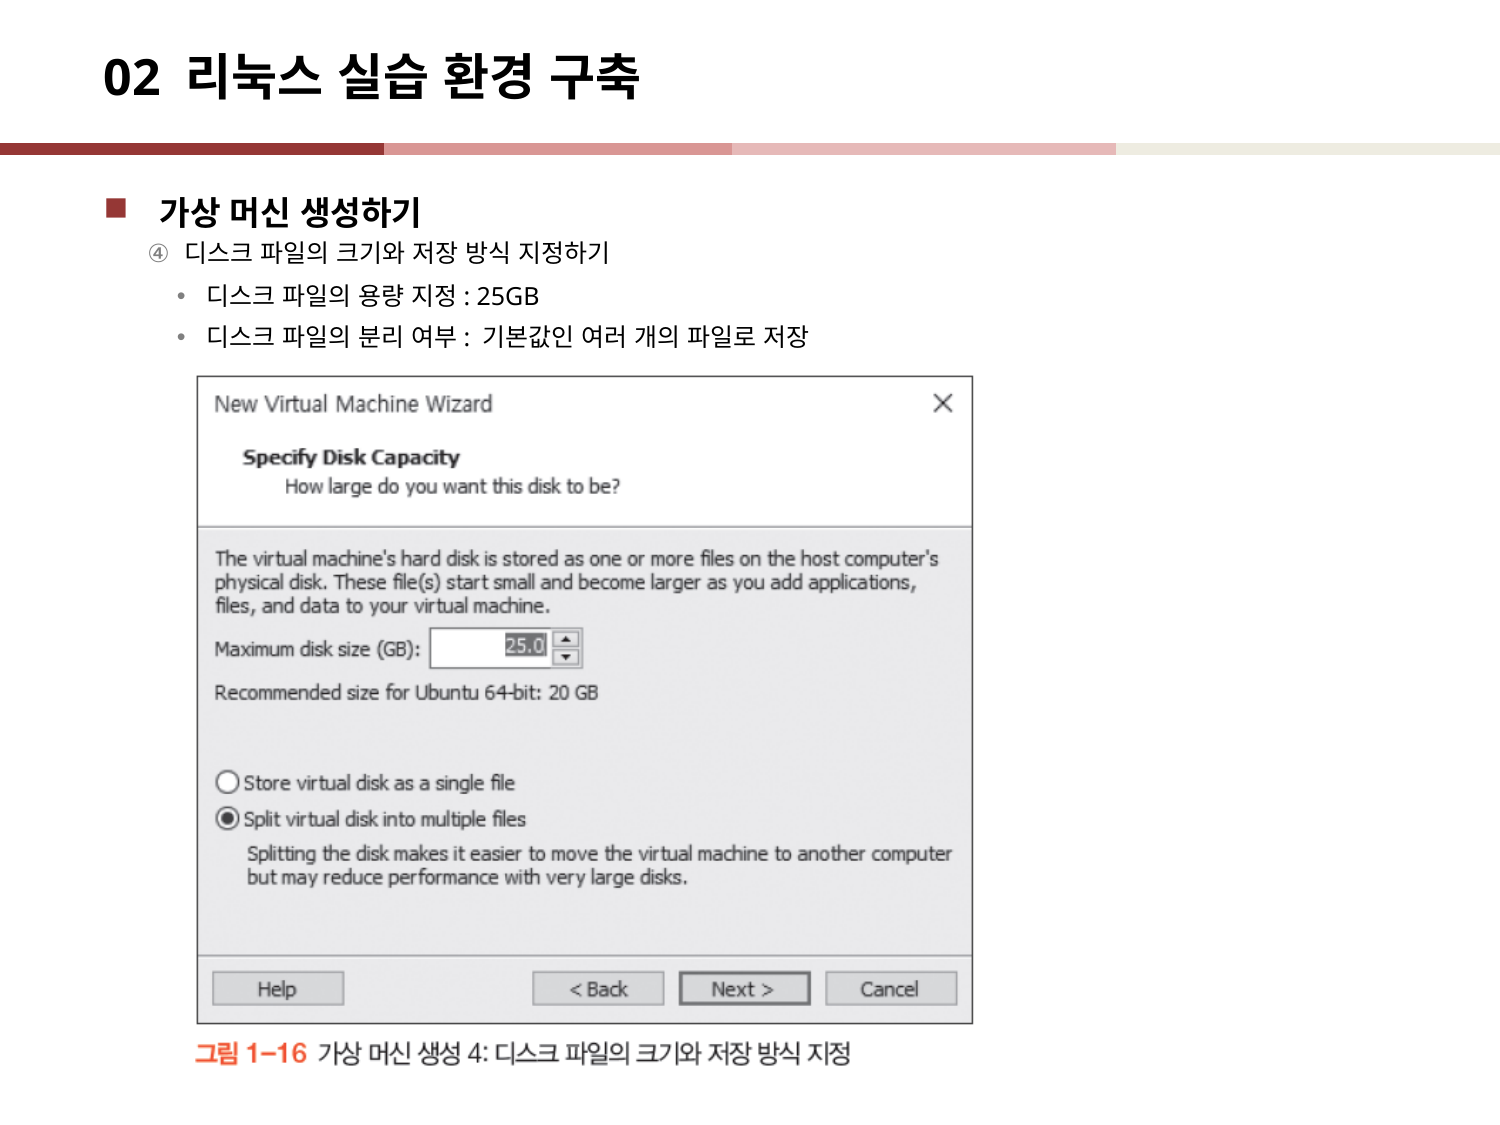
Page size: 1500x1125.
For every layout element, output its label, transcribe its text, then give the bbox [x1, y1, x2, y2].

title 02 리눅스 실습 환경 구축 [88, 30, 1330, 121]
picture [194, 373, 980, 1070]
list 가상 머신 생성하기 디스크 파일의 크기와 저장 방식 지정하기 디스크 파일의 용량 지정: 25GB 디스크 파일의 분리 여부: 기본값인 여러 개의 파일로 저장 [88, 164, 1436, 1052]
